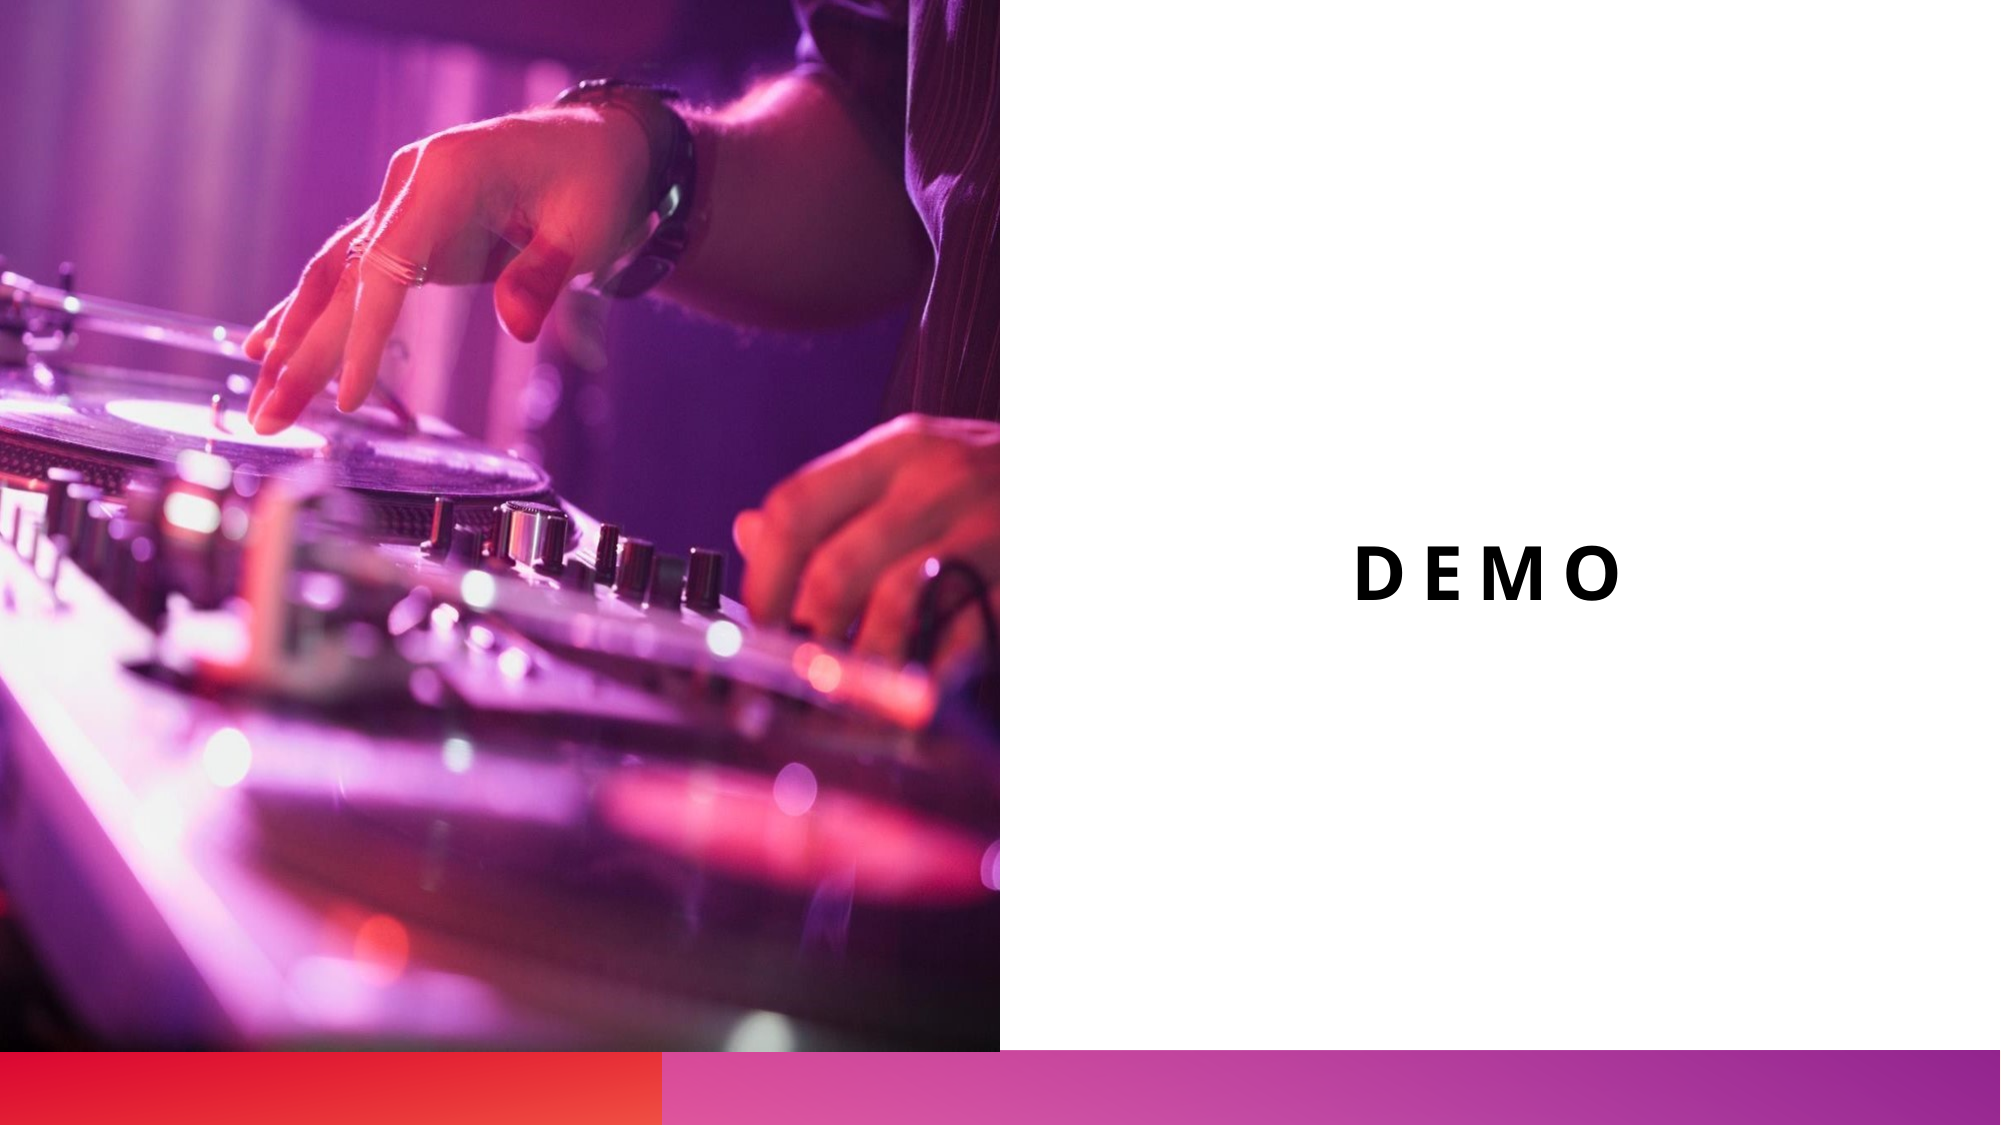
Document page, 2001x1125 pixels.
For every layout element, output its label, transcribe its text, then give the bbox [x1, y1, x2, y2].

title Demo [1069, 60, 1905, 615]
picture [0, 0, 1000, 1052]
